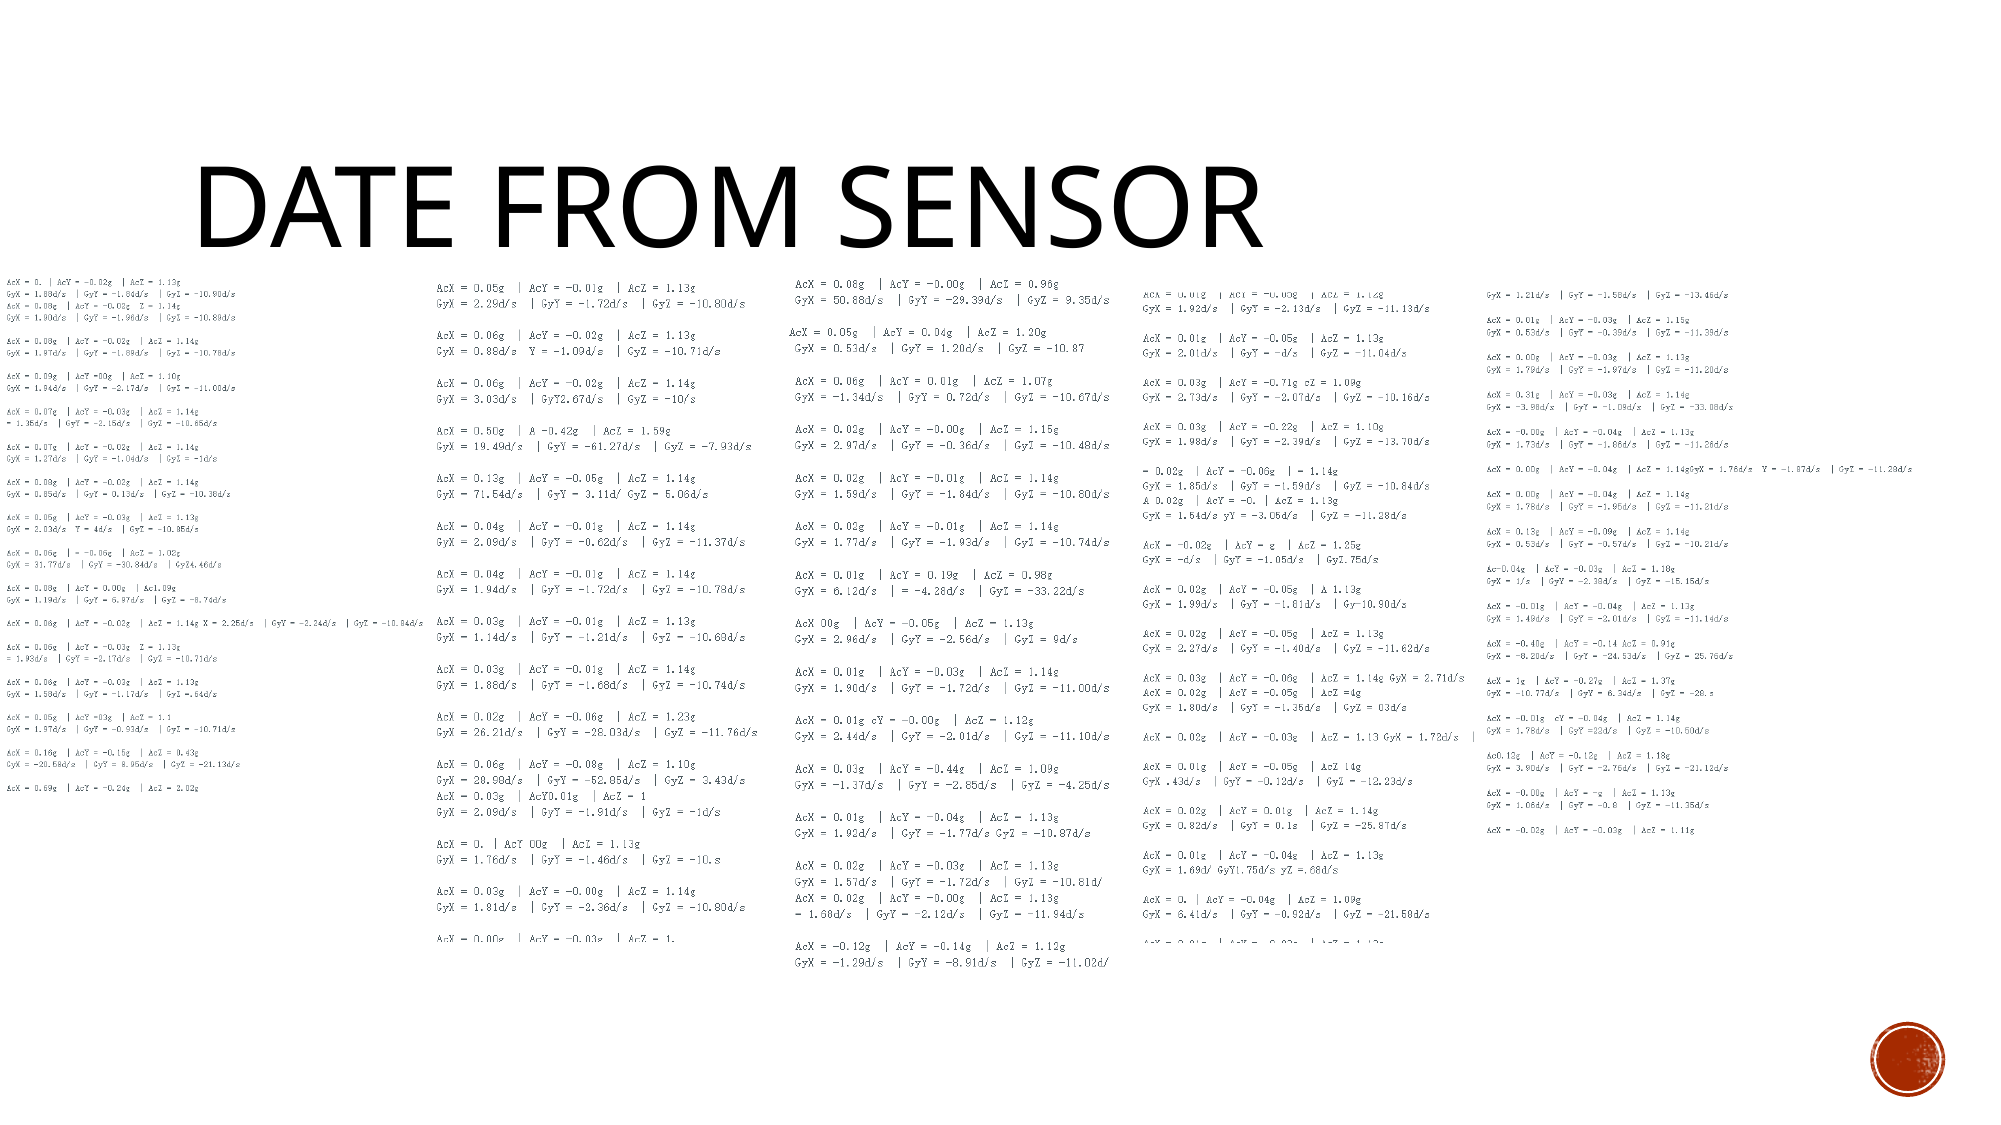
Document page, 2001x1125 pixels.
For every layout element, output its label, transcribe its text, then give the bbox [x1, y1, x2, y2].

title Date from sensor [175, 79, 1826, 288]
picture [0, 251, 1922, 969]
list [3, 280, 429, 802]
